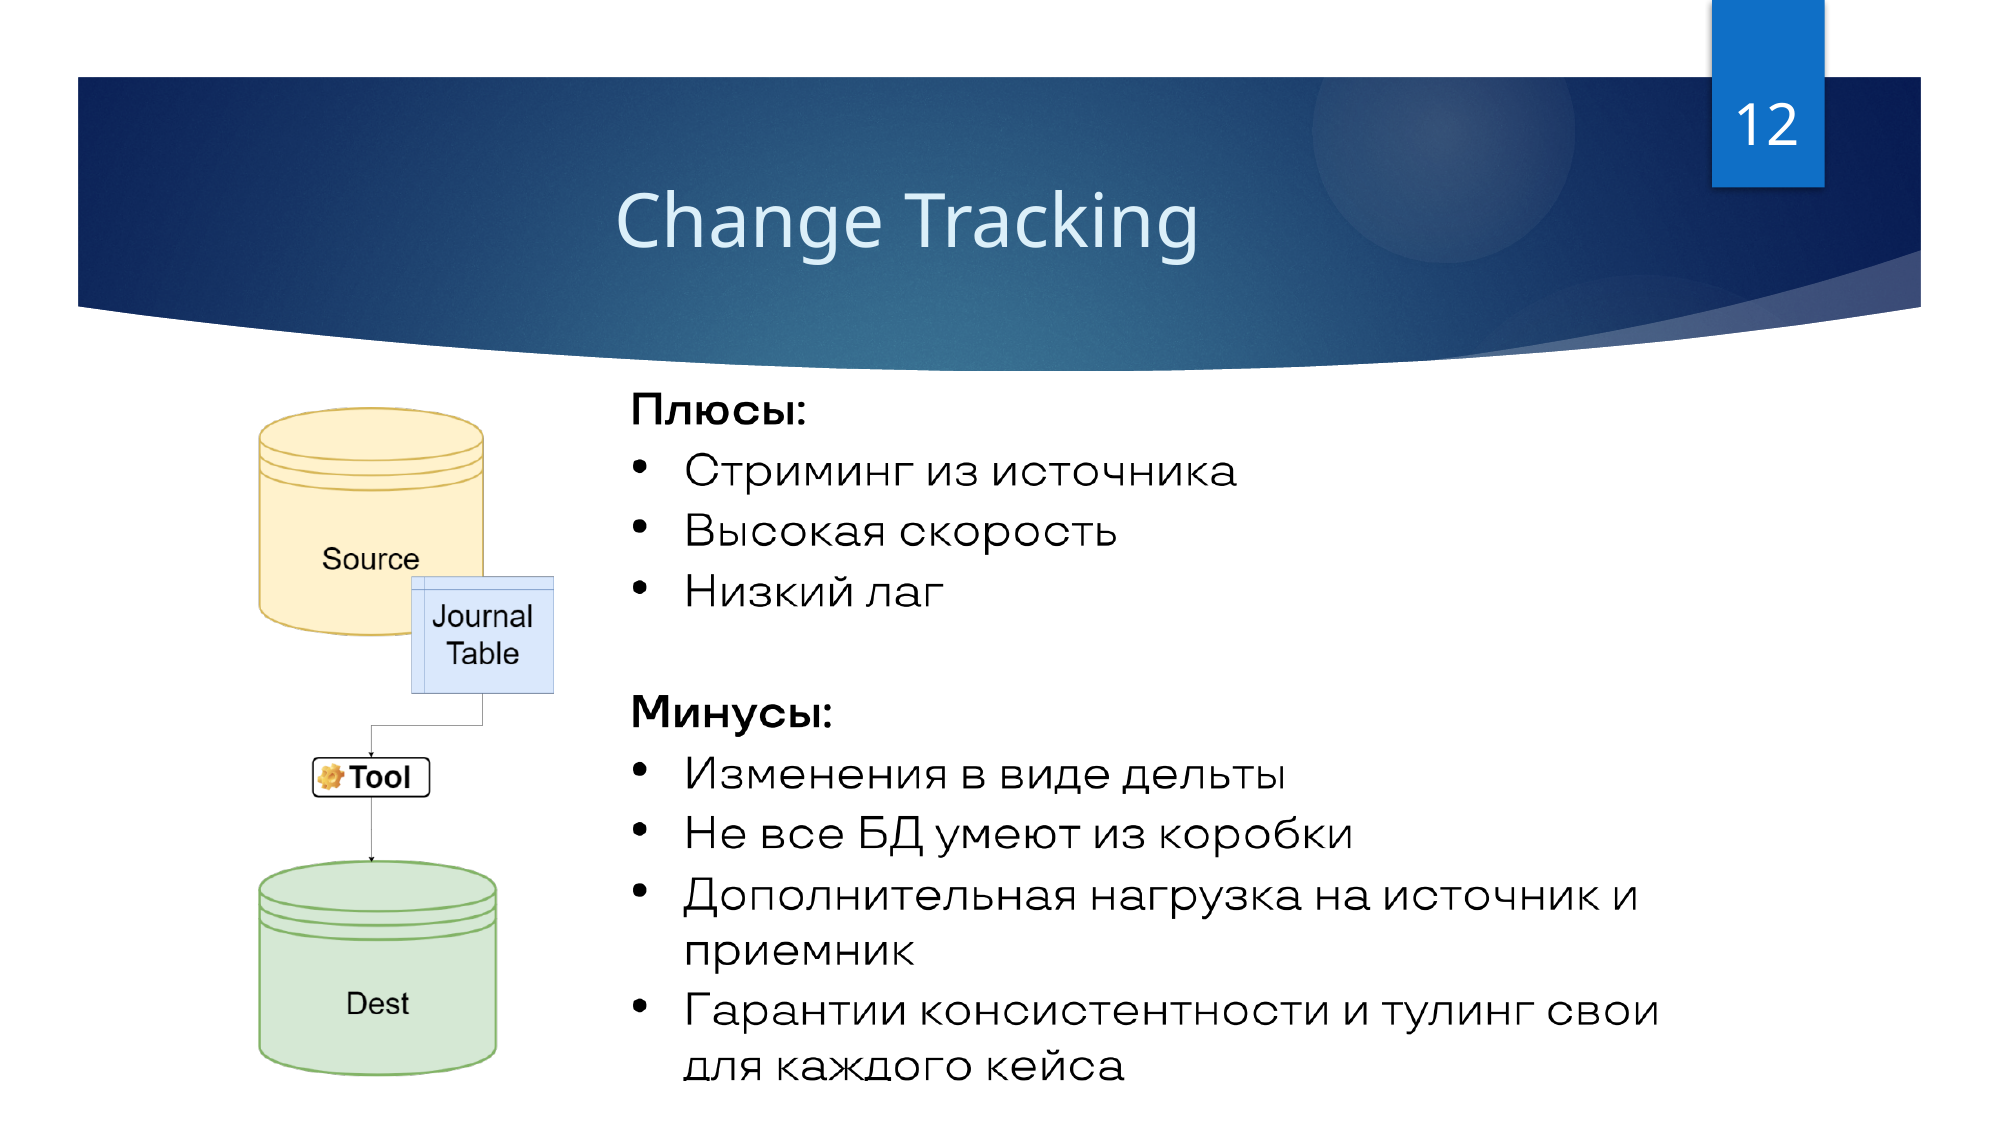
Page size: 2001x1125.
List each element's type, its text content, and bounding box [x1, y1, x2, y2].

title Change Tracking [189, 159, 1627, 276]
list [255, 371, 1660, 1081]
slide_number 12 [1698, 48, 1836, 175]
